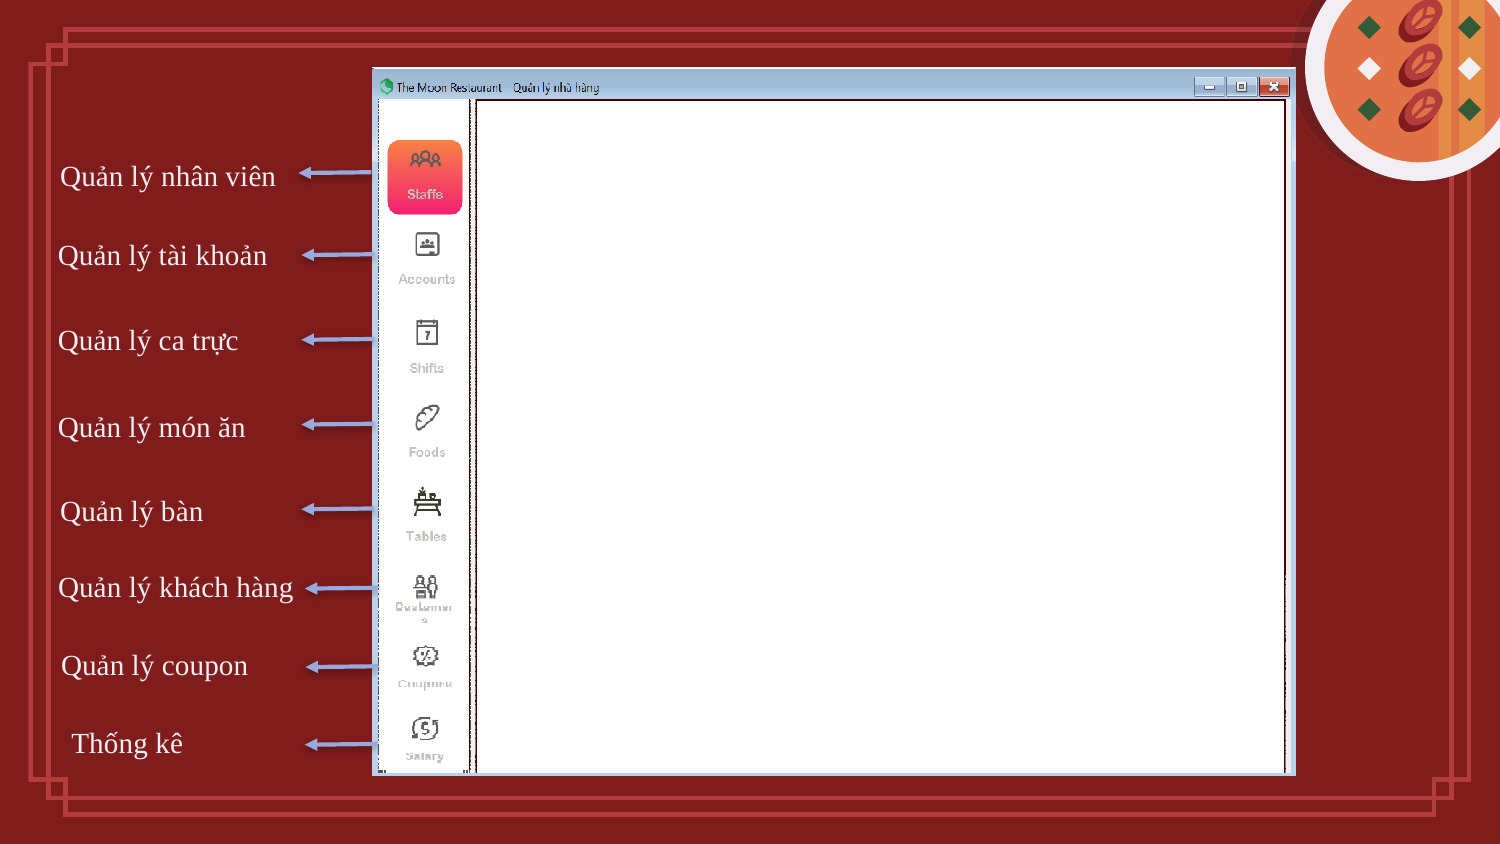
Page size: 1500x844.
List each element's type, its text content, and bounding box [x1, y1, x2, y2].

text_box Quản lý ca trực [43, 308, 300, 364]
text_box Quản lý món ăn [43, 395, 300, 451]
text_box Quản lý bàn [45, 480, 302, 535]
text_box Quản lý khách hàng [38, 560, 314, 611]
text_box Quản lý tài khoản [43, 223, 300, 279]
text_box Quản lý nhân viên [45, 144, 299, 200]
text_box Thống kê [0, 717, 265, 768]
picture [371, 67, 1297, 777]
text_box Quản lý coupon [17, 638, 293, 689]
